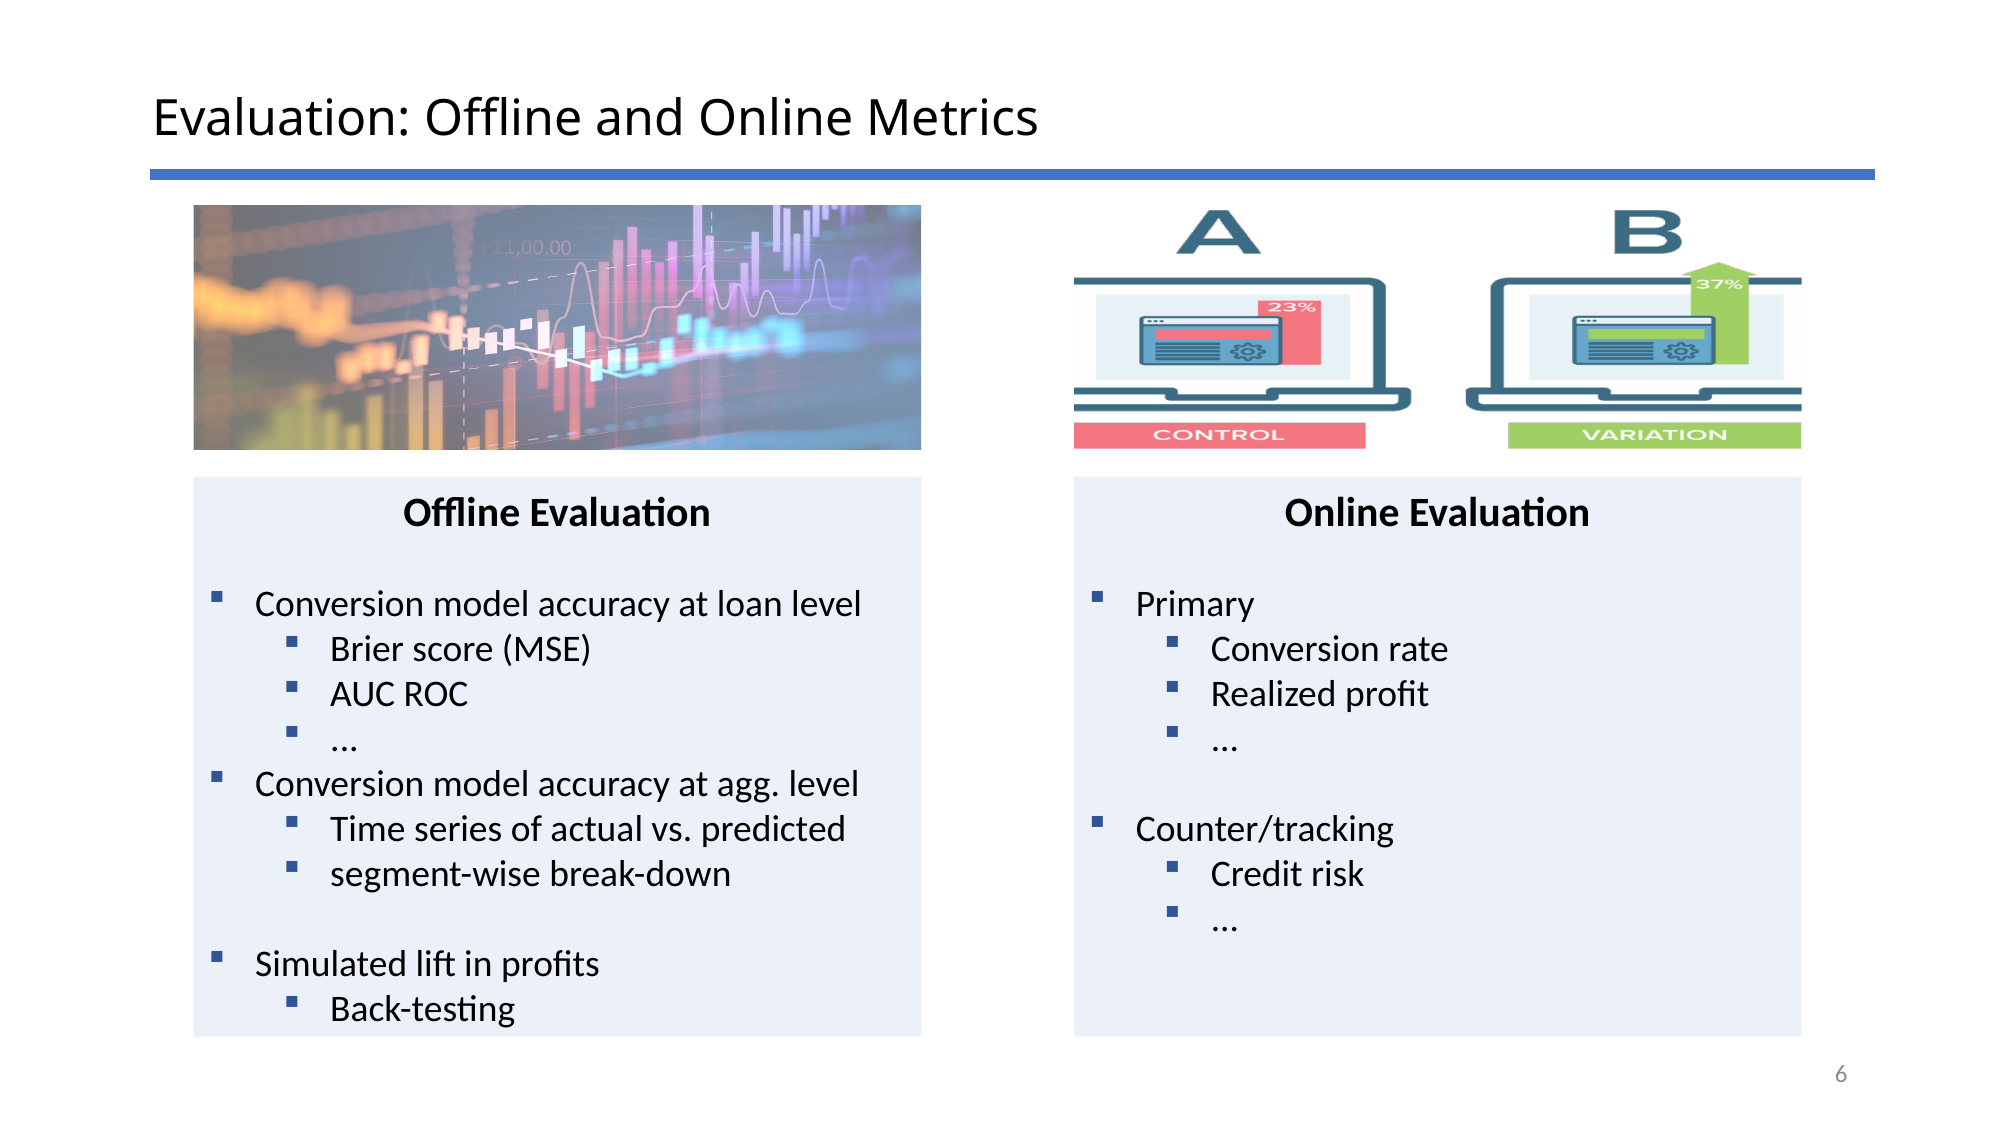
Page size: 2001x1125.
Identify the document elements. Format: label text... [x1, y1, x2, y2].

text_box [193, 205, 922, 1043]
slide_number 5 [1412, 1042, 1863, 1103]
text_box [1074, 205, 1802, 1043]
title Evaluation: Offline and Online Metrics [137, 59, 1863, 179]
